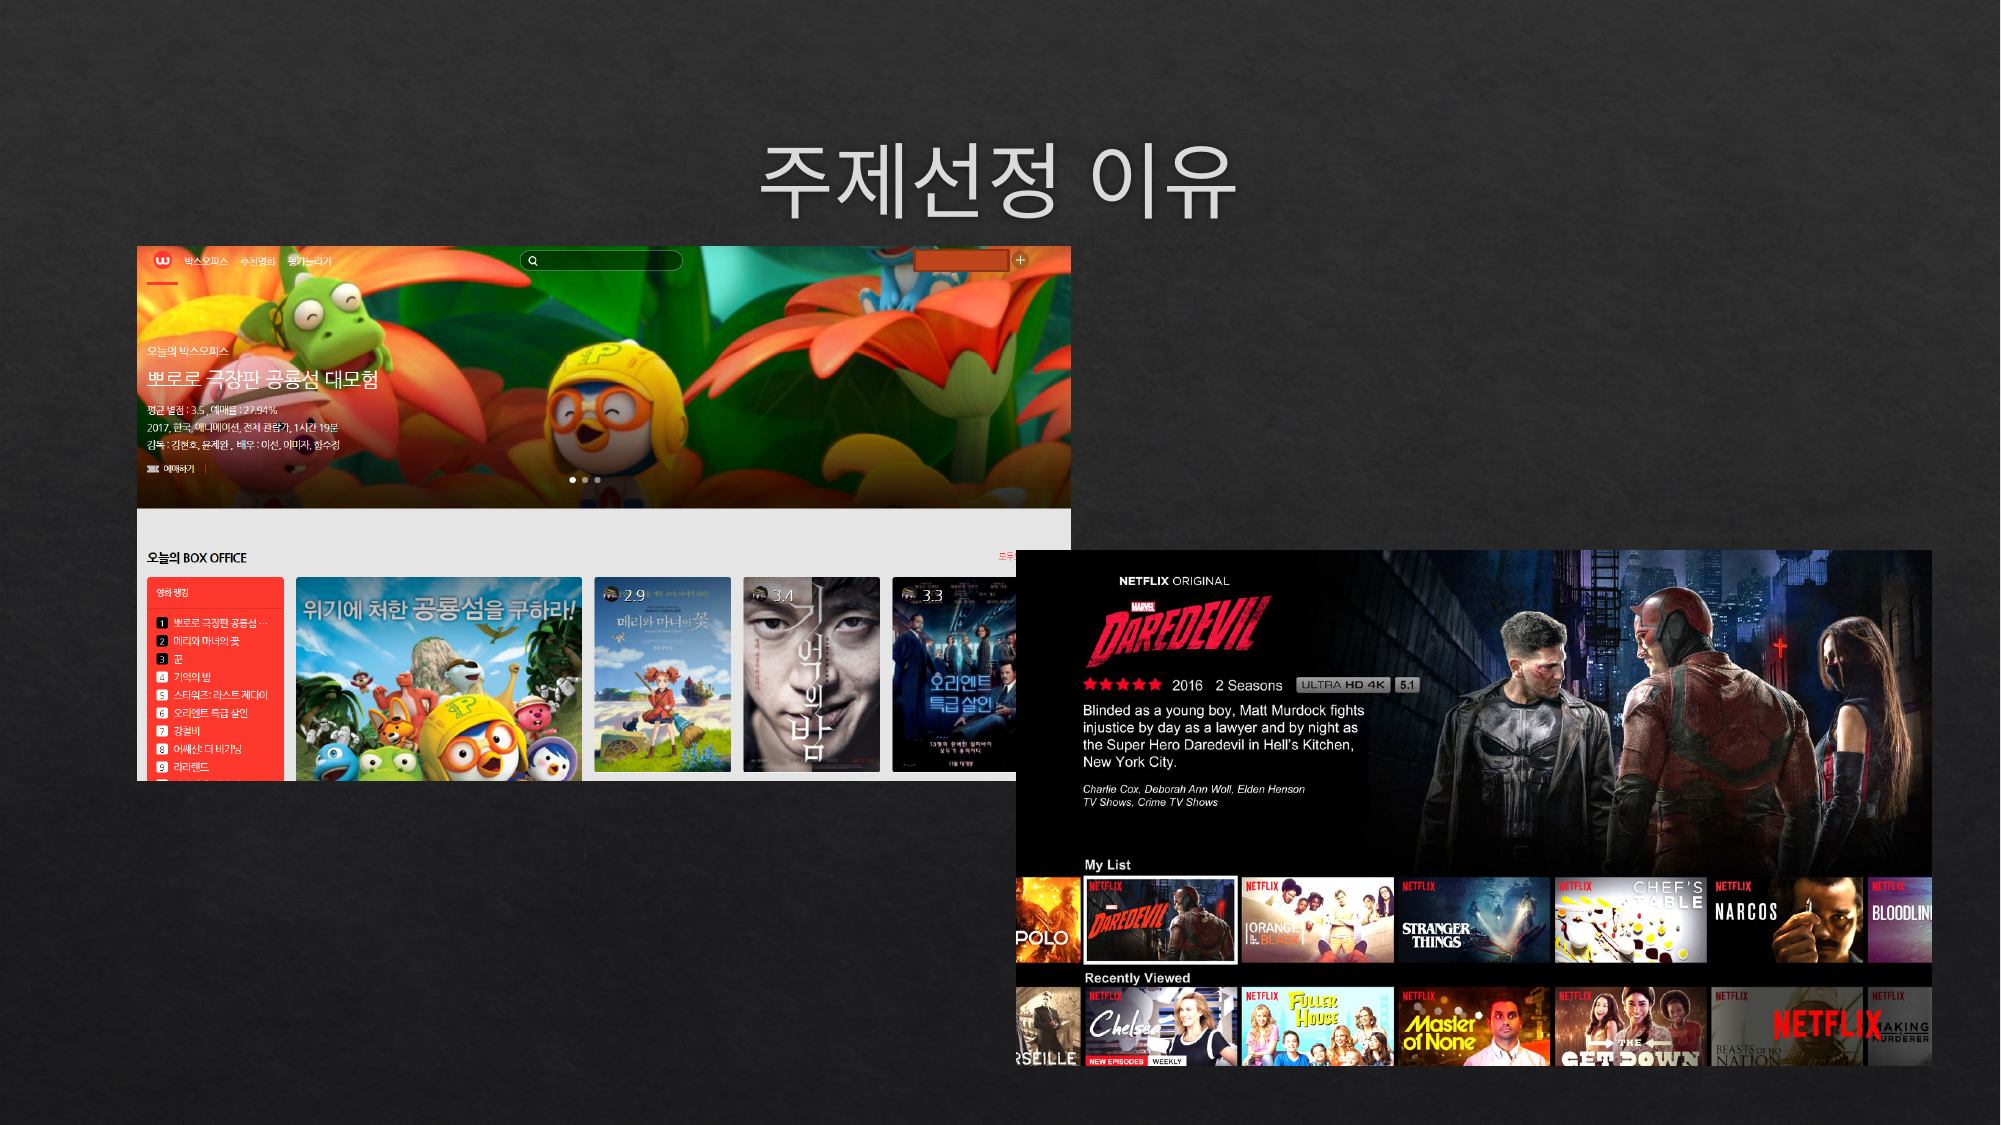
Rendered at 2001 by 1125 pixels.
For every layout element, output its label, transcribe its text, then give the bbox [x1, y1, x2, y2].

title 주제선정 이유 [149, 99, 1849, 260]
picture [137, 246, 1932, 1066]
